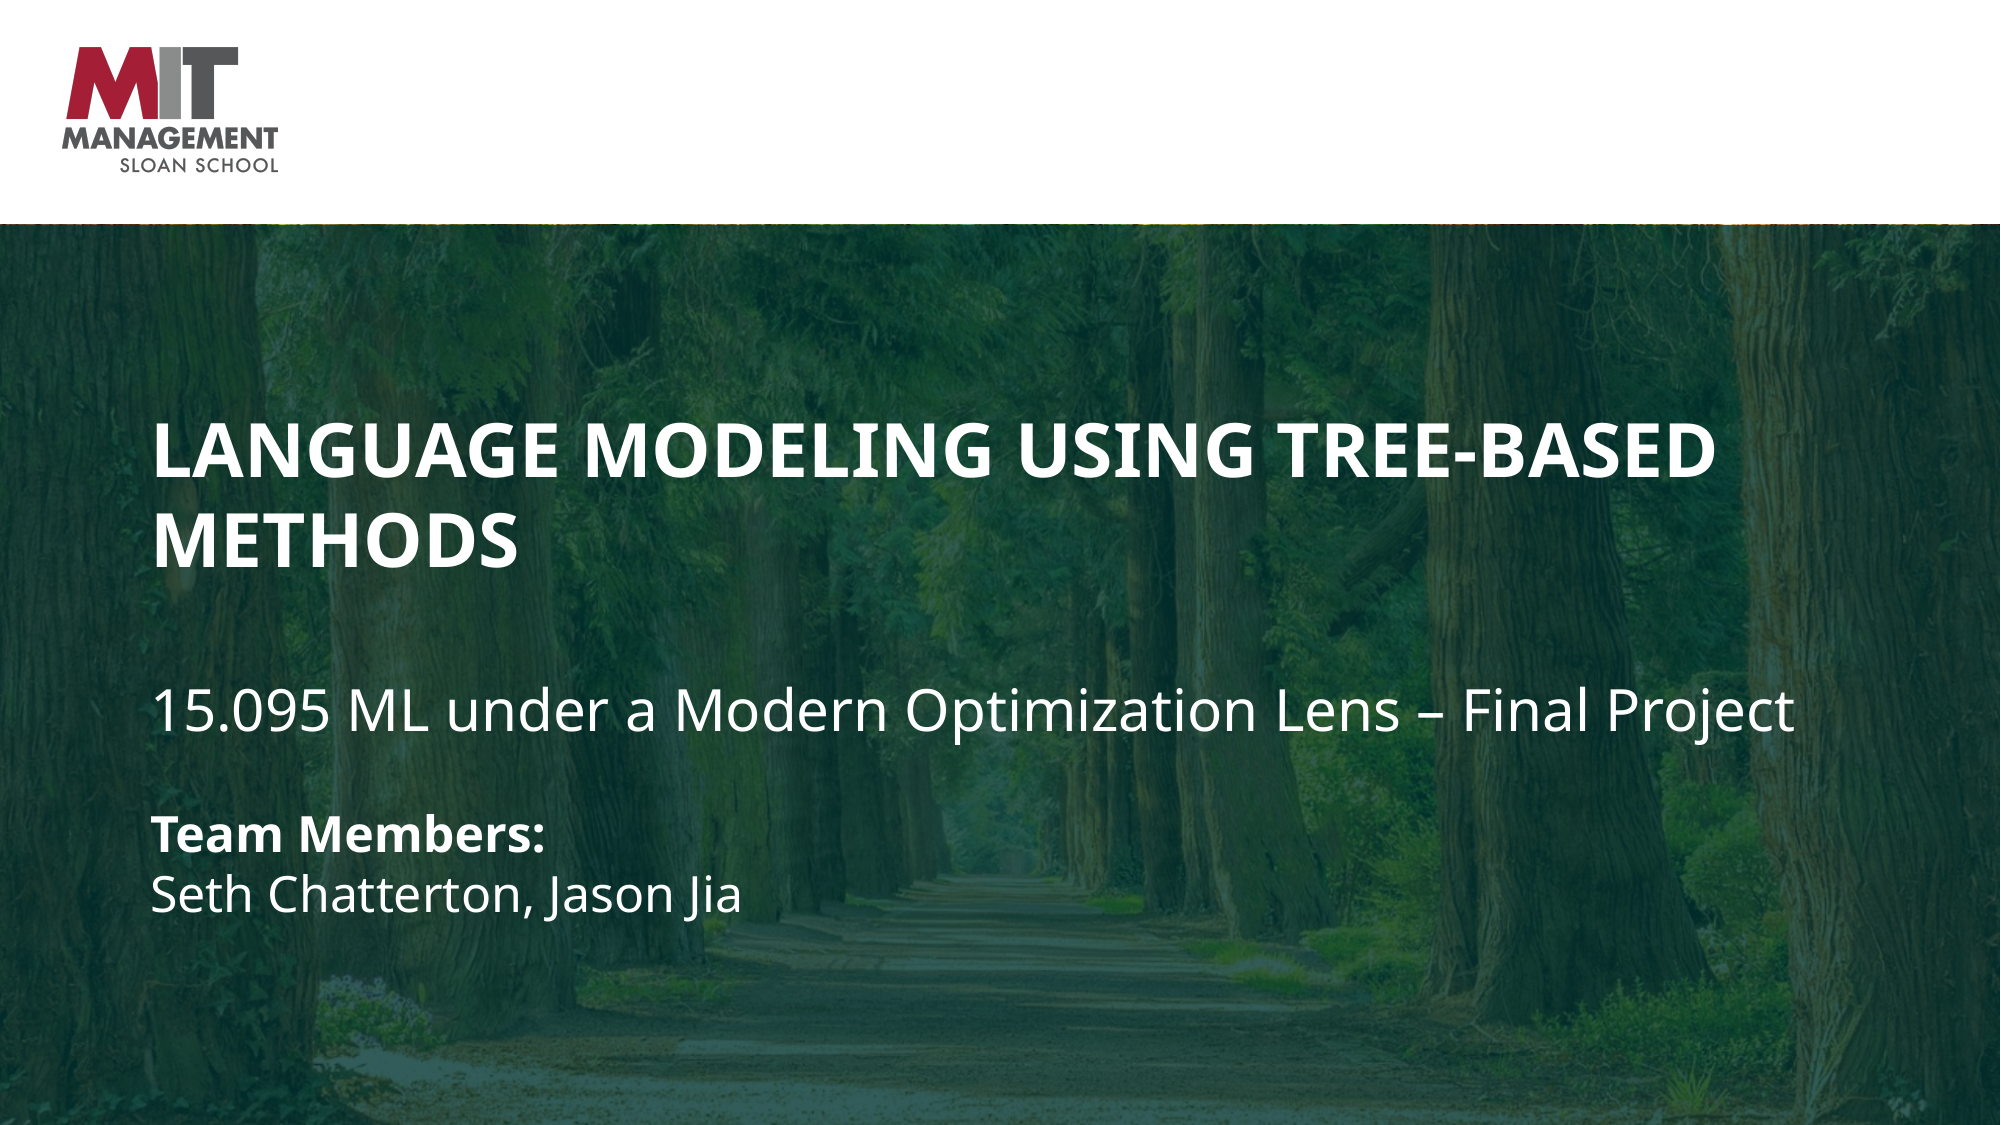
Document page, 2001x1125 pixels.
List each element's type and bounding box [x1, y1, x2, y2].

picture [0, 224, 2000, 1125]
picture [62, 47, 278, 173]
